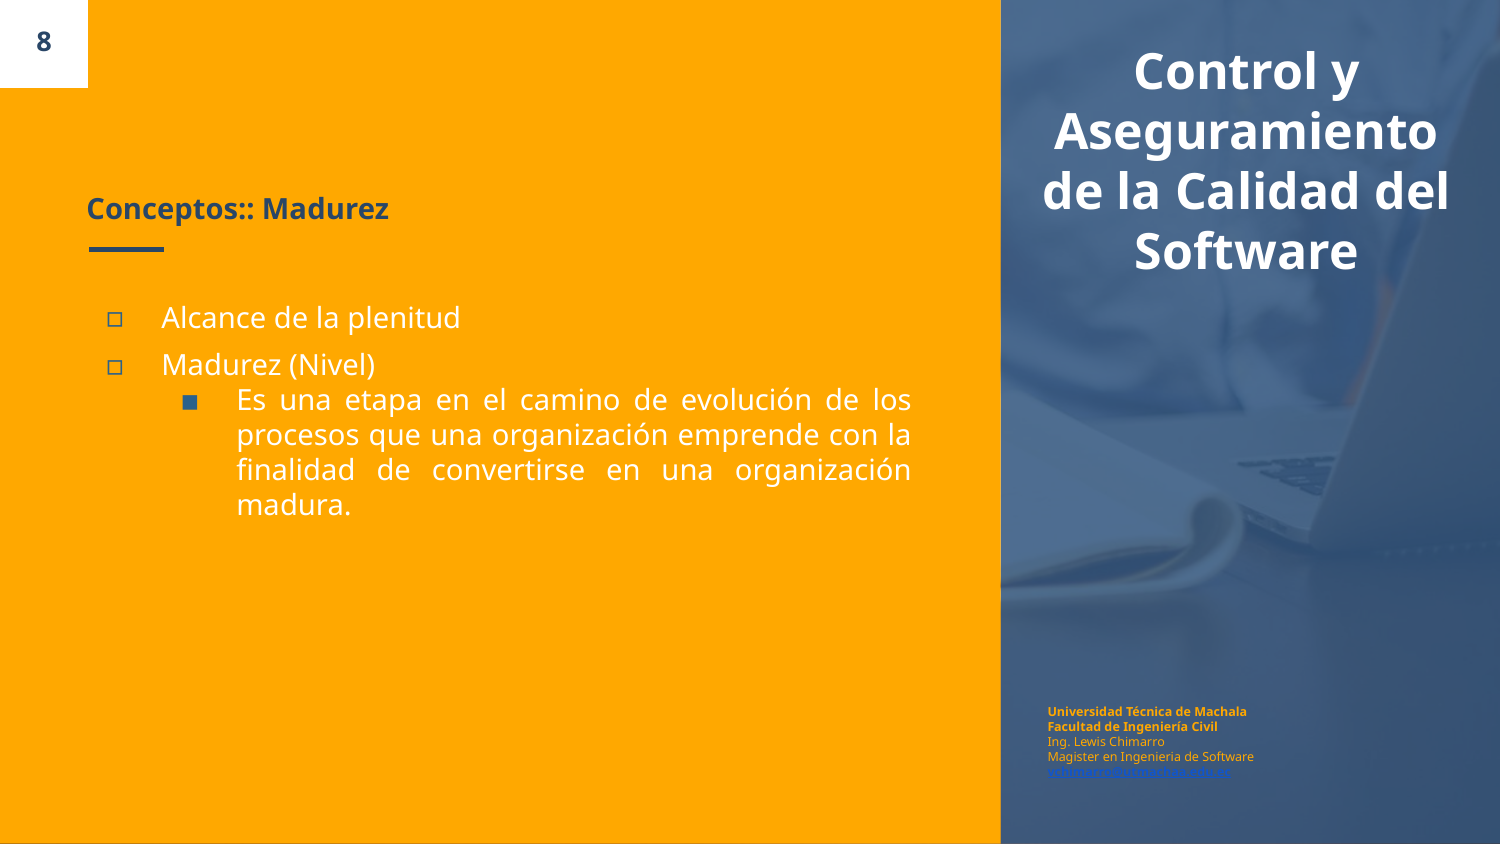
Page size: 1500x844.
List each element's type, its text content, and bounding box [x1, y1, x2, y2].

text_box Universidad Técnica de Machala Facultad de Ingeniería Civil Ing. Lewis Chimarro Magister en Ingenieria de Software vchimarro@utmachaa.edu.ec [1032, 699, 1478, 796]
title Conceptos:: Madurez [71, 130, 928, 241]
text_box Control y Aseguramiento de la Calidad del Software [1007, 9, 1486, 311]
slide_number 8 [0, 0, 89, 87]
list Alcance de la plenitud Madurez (Nivel) Es una etapa en el camino de evolución de los procesos que una organización emprende con la finalidad de convertirse en una organización madura. [71, 284, 928, 718]
